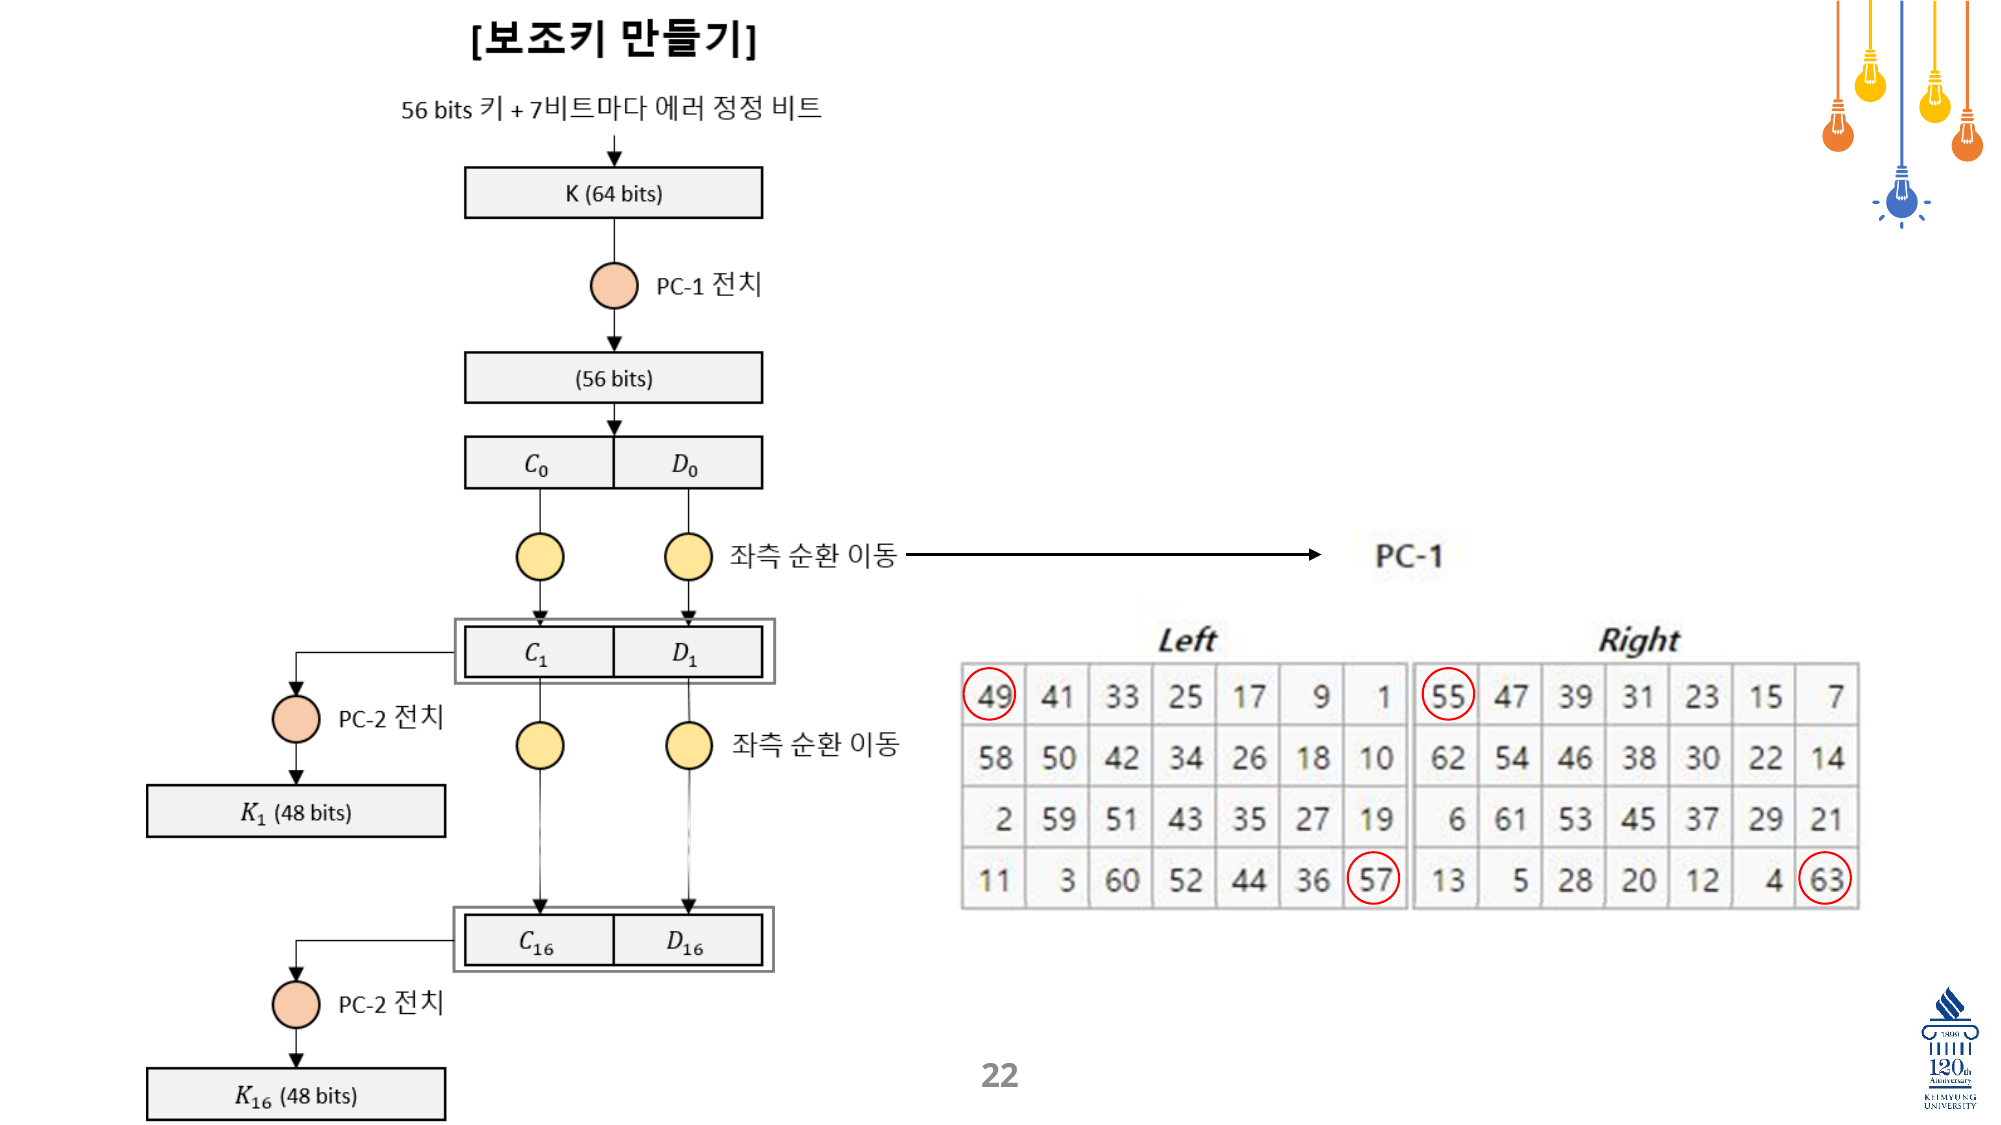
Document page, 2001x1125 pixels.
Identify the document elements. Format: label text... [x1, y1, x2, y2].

slide_number 22 [922, 1047, 1225, 1108]
picture [957, 529, 1908, 936]
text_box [1822, 0, 1984, 230]
picture [146, 0, 922, 1125]
picture [1900, 969, 2000, 1125]
